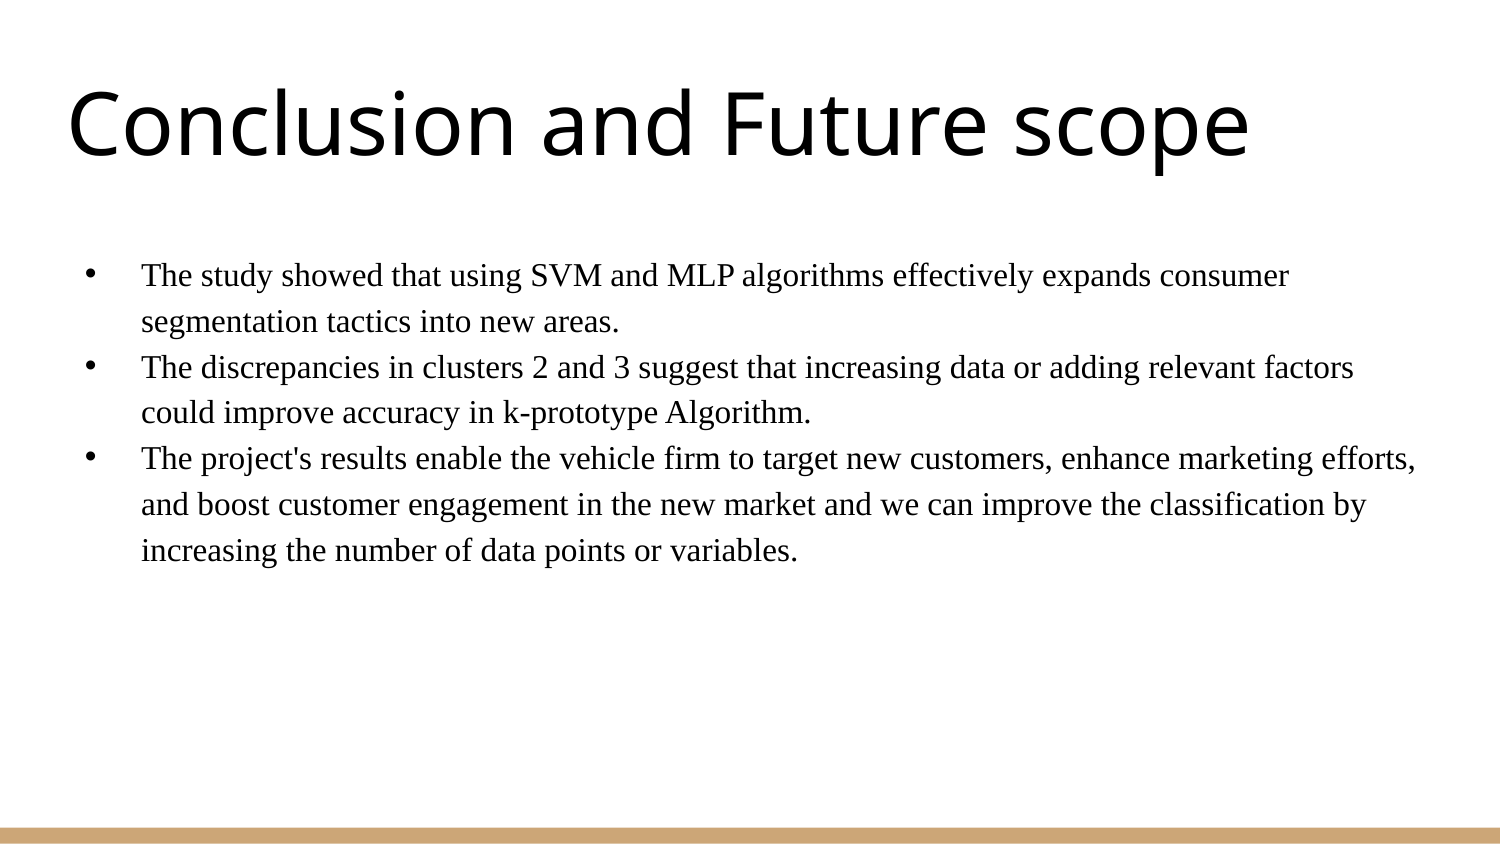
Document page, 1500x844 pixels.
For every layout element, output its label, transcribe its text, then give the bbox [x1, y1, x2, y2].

title Conclusion and Future scope [51, 51, 1449, 189]
list The study showed that using SVM and MLP algorithms effectively expands consumer segmentation tactics into new areas. The discrepancies in clusters 2 and 3 suggest that increasing data or adding relevant factors could improve accuracy in k-prototype Algorithm. The project's results enable the vehicle firm to target new customers, enhance marketing efforts, and boost customer engagement in the new market and we can improve the classification by increasing the number of data points or variables. [51, 232, 1449, 783]
